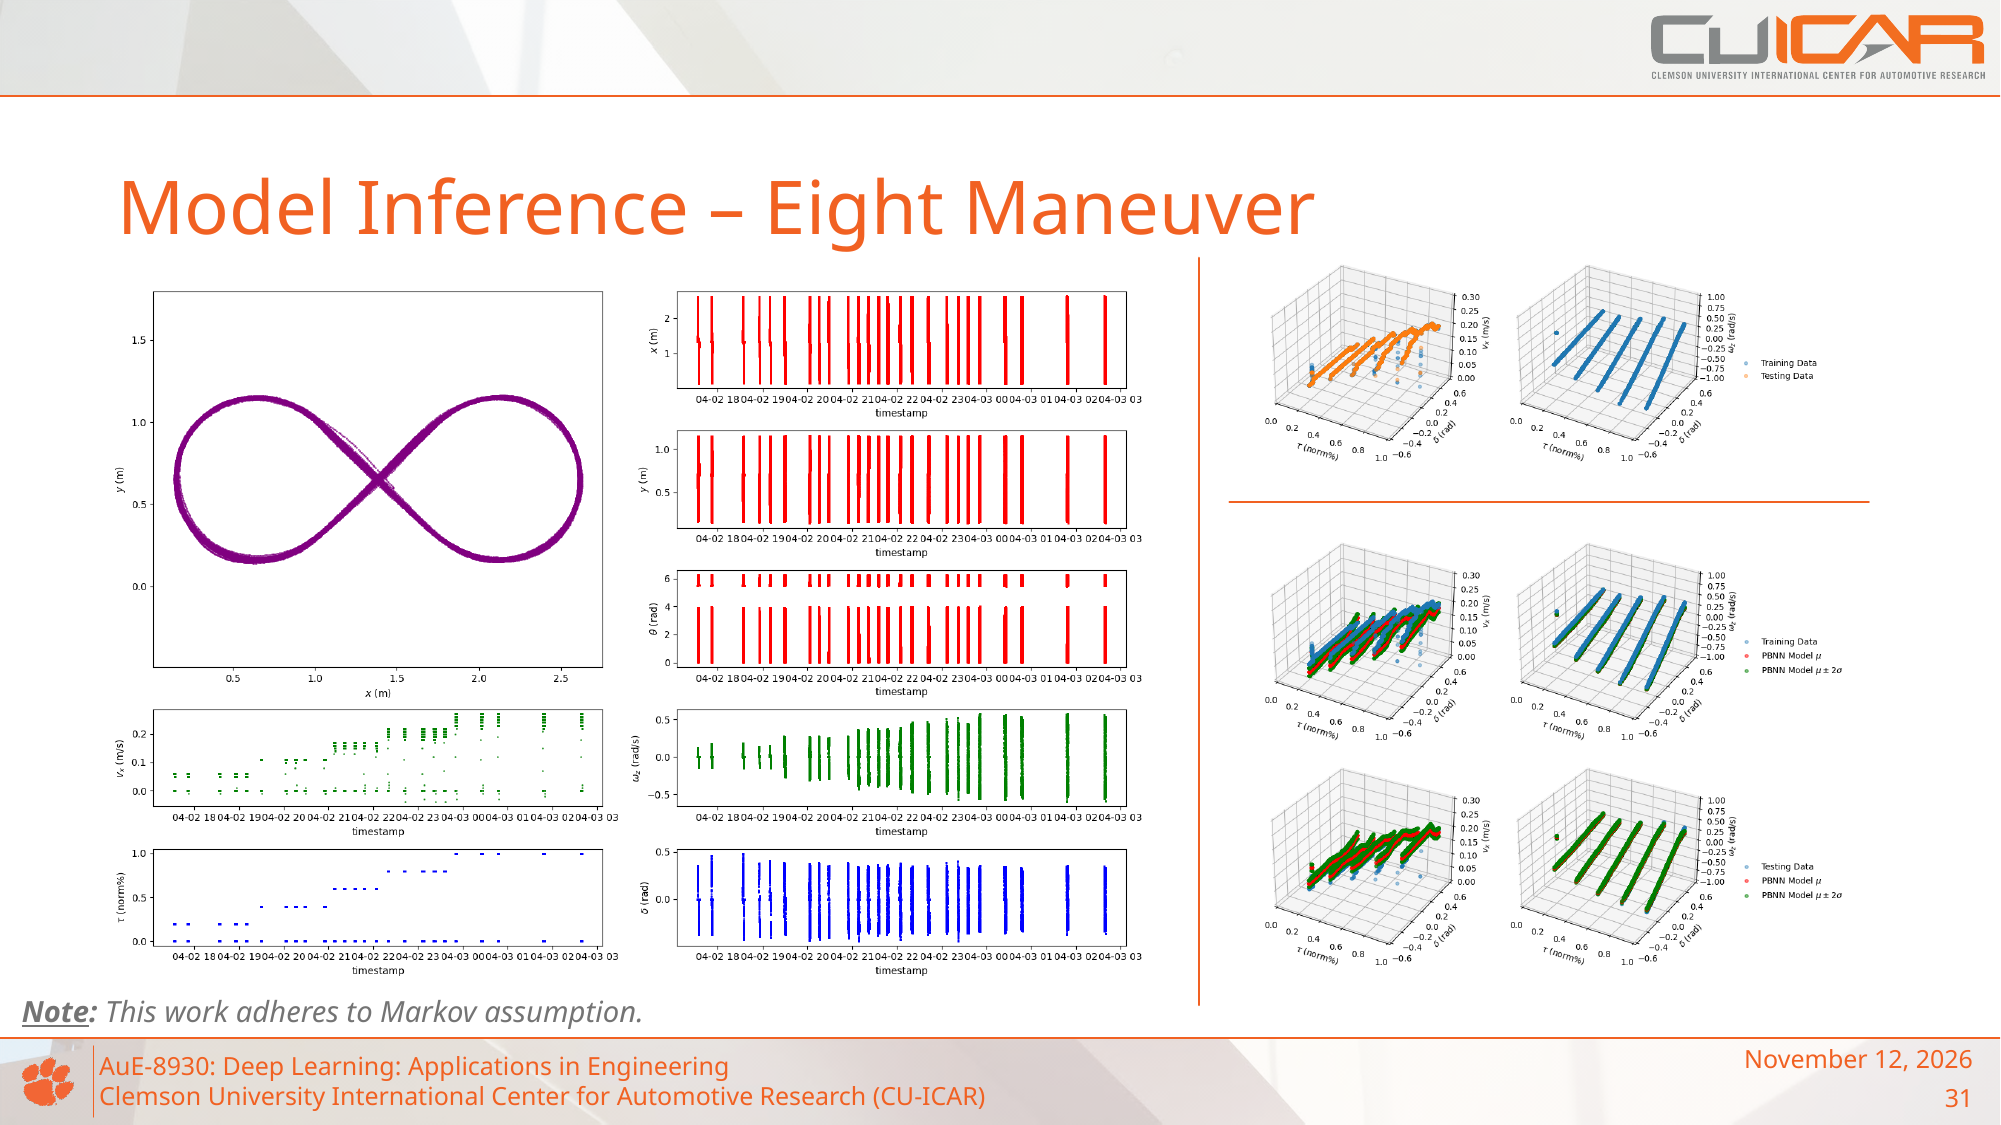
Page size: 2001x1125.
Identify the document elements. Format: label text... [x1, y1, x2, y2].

picture [0, 1039, 2000, 1125]
title Model Inference – Eight Maneuver [103, 153, 1897, 258]
text_box Note: This work adheres to Markov assumption. [7, 986, 660, 1037]
picture [107, 284, 1149, 983]
slide_number 31 [1682, 1085, 1989, 1115]
picture [1252, 520, 1852, 972]
picture [0, 0, 2000, 95]
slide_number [1682, 1046, 1989, 1075]
picture [1252, 242, 1827, 469]
